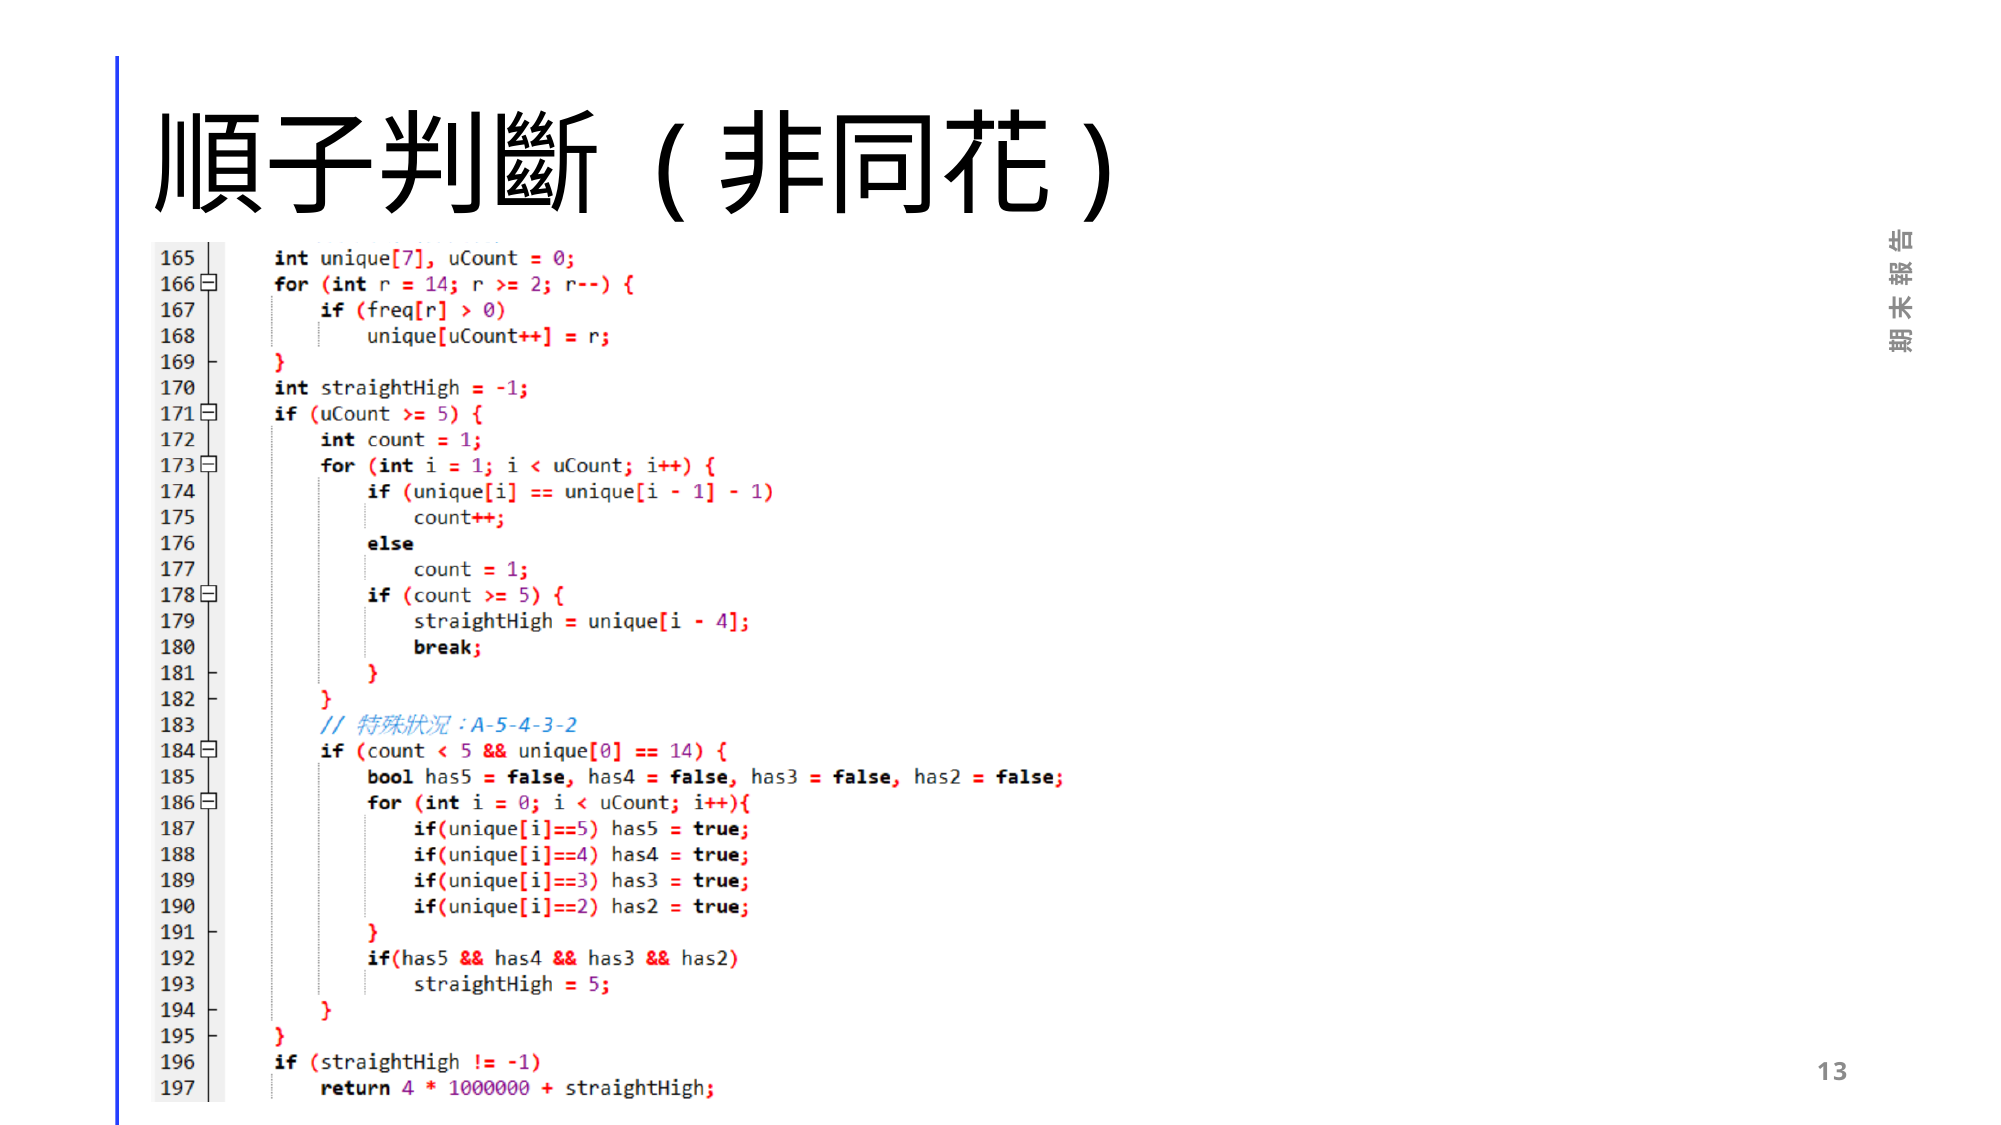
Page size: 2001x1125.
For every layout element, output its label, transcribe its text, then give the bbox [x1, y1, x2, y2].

title 順子判斷 (非同花) [137, 59, 1863, 278]
picture [151, 242, 1072, 1102]
footer 期末報告 [1870, 0, 1931, 582]
slide_number 13 [1412, 1042, 1863, 1103]
